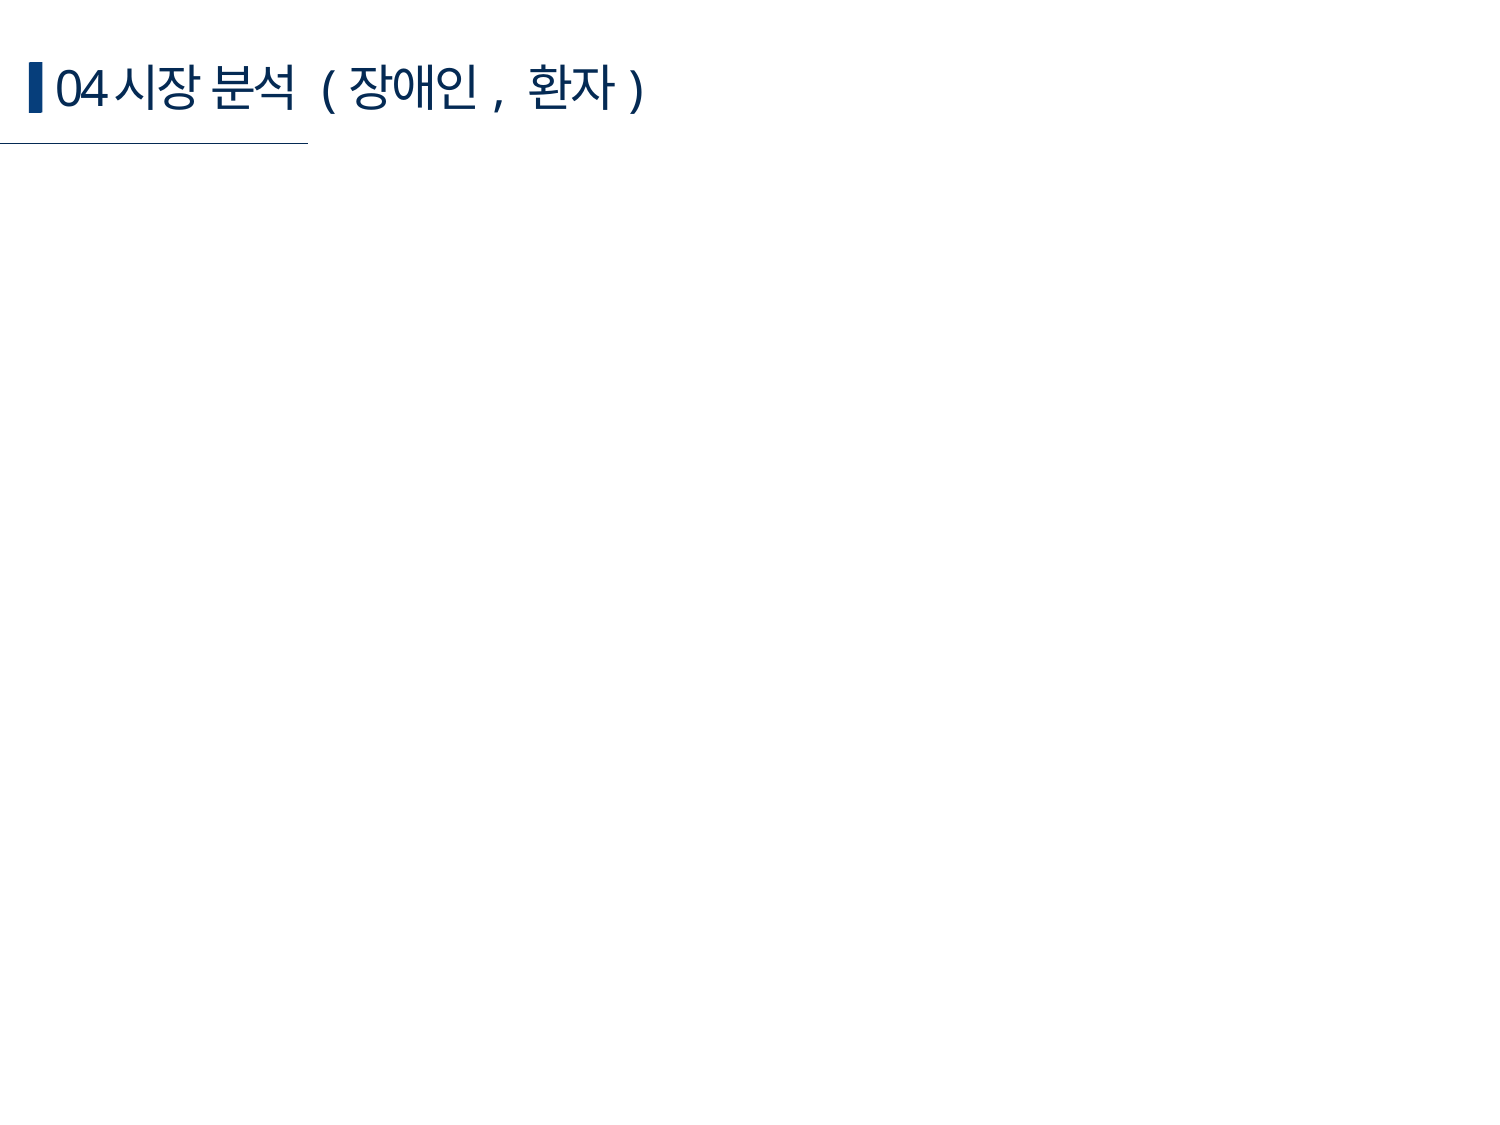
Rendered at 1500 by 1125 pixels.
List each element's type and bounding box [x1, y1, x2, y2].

text_box [28, 49, 139, 126]
text_box [0, 137, 1500, 258]
text_box [139, 49, 666, 125]
